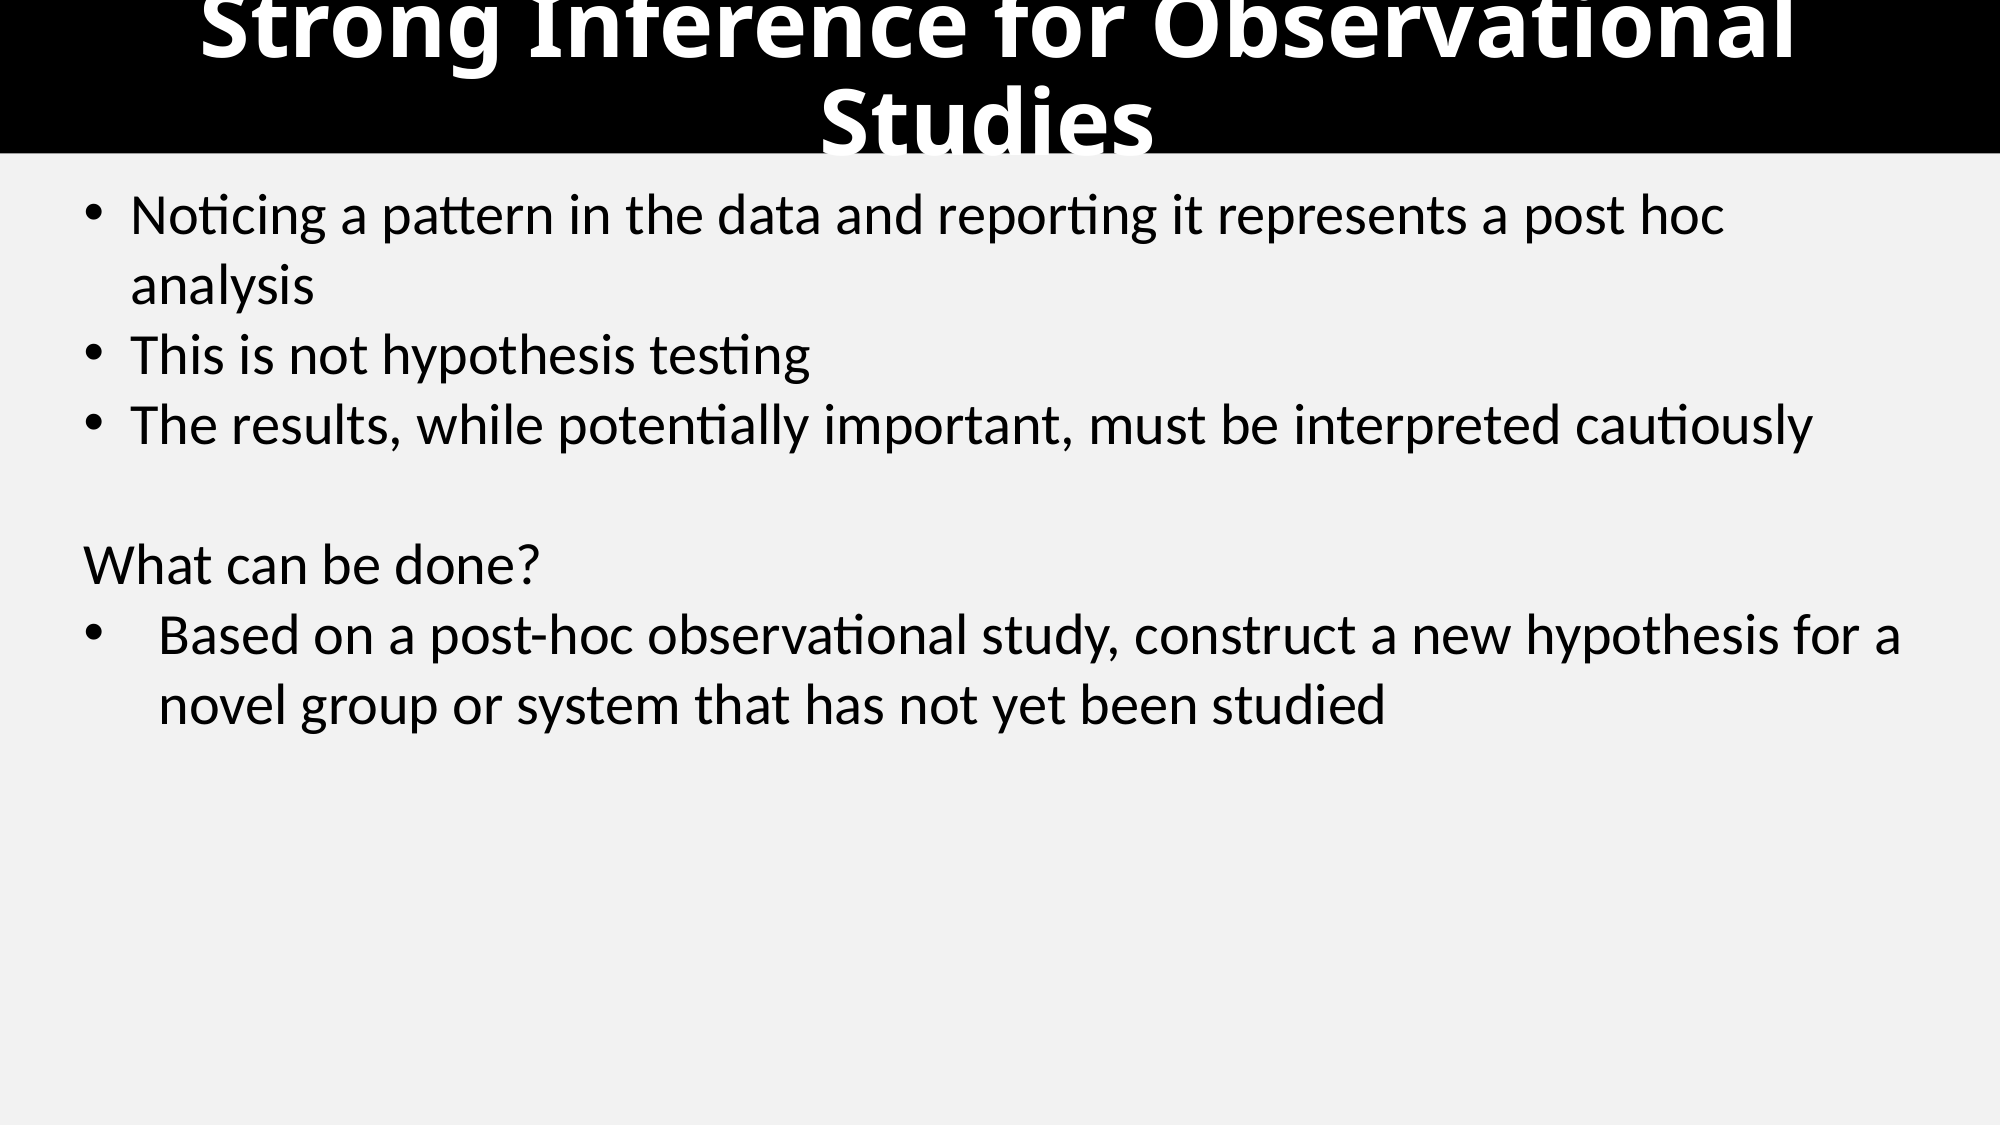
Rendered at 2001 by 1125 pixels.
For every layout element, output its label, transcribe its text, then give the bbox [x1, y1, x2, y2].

text_box Noticing a pattern in the data and reporting it represents a post hoc analysis This is not hypothesis testing The results, while potentially important, must be interpreted cautiously What can be done? Based on a post-hoc observational study, construct a new hypothesis for a novel group or system that has not yet been studied [69, 168, 1925, 744]
title Strong Inference for Observational Studies [0, 0, 2000, 154]
